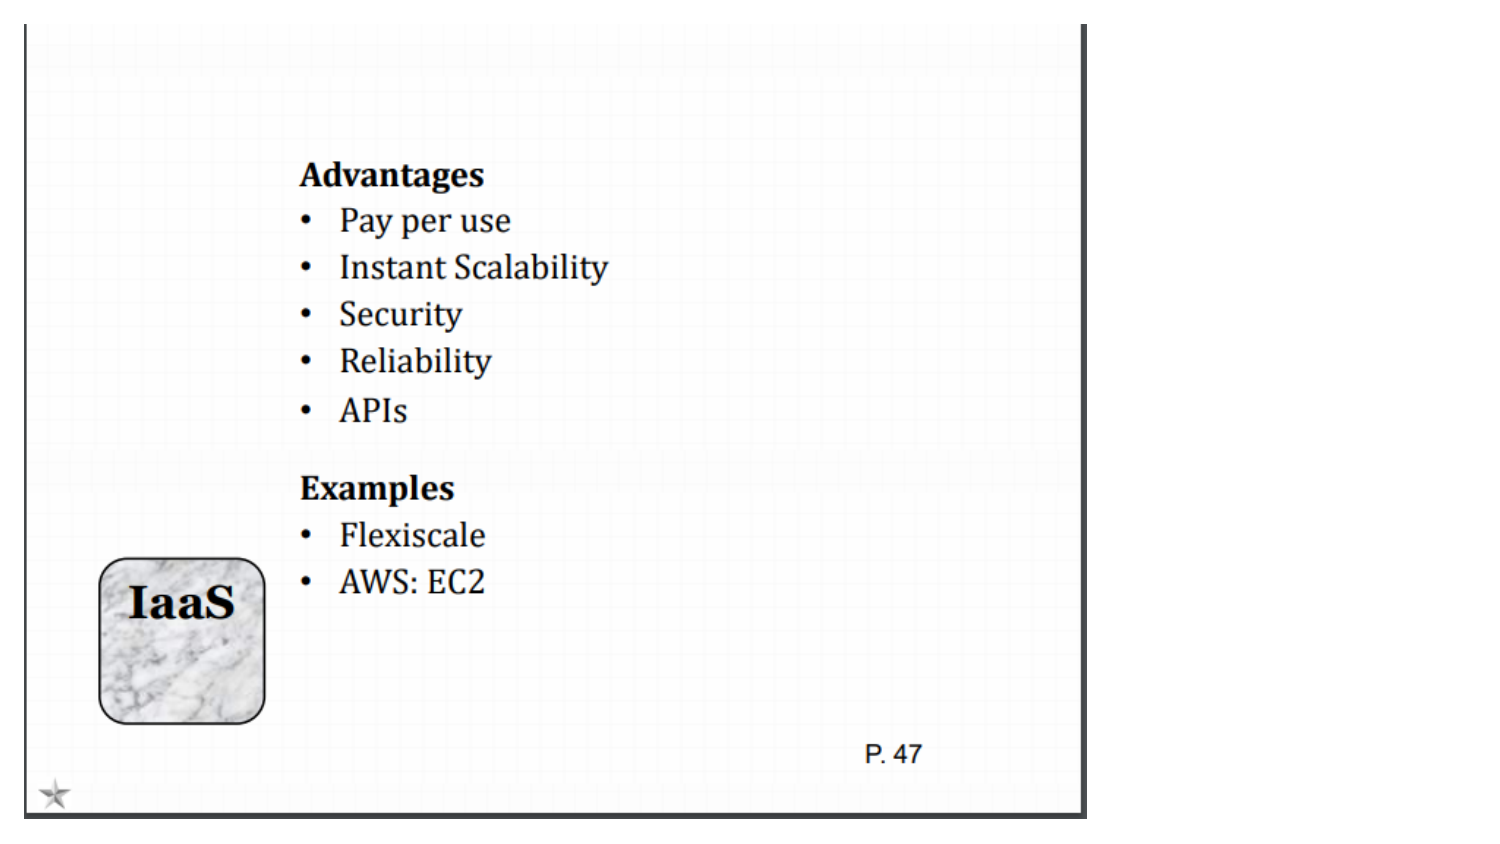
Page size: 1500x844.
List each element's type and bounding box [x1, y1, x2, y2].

picture [24, 24, 1087, 819]
